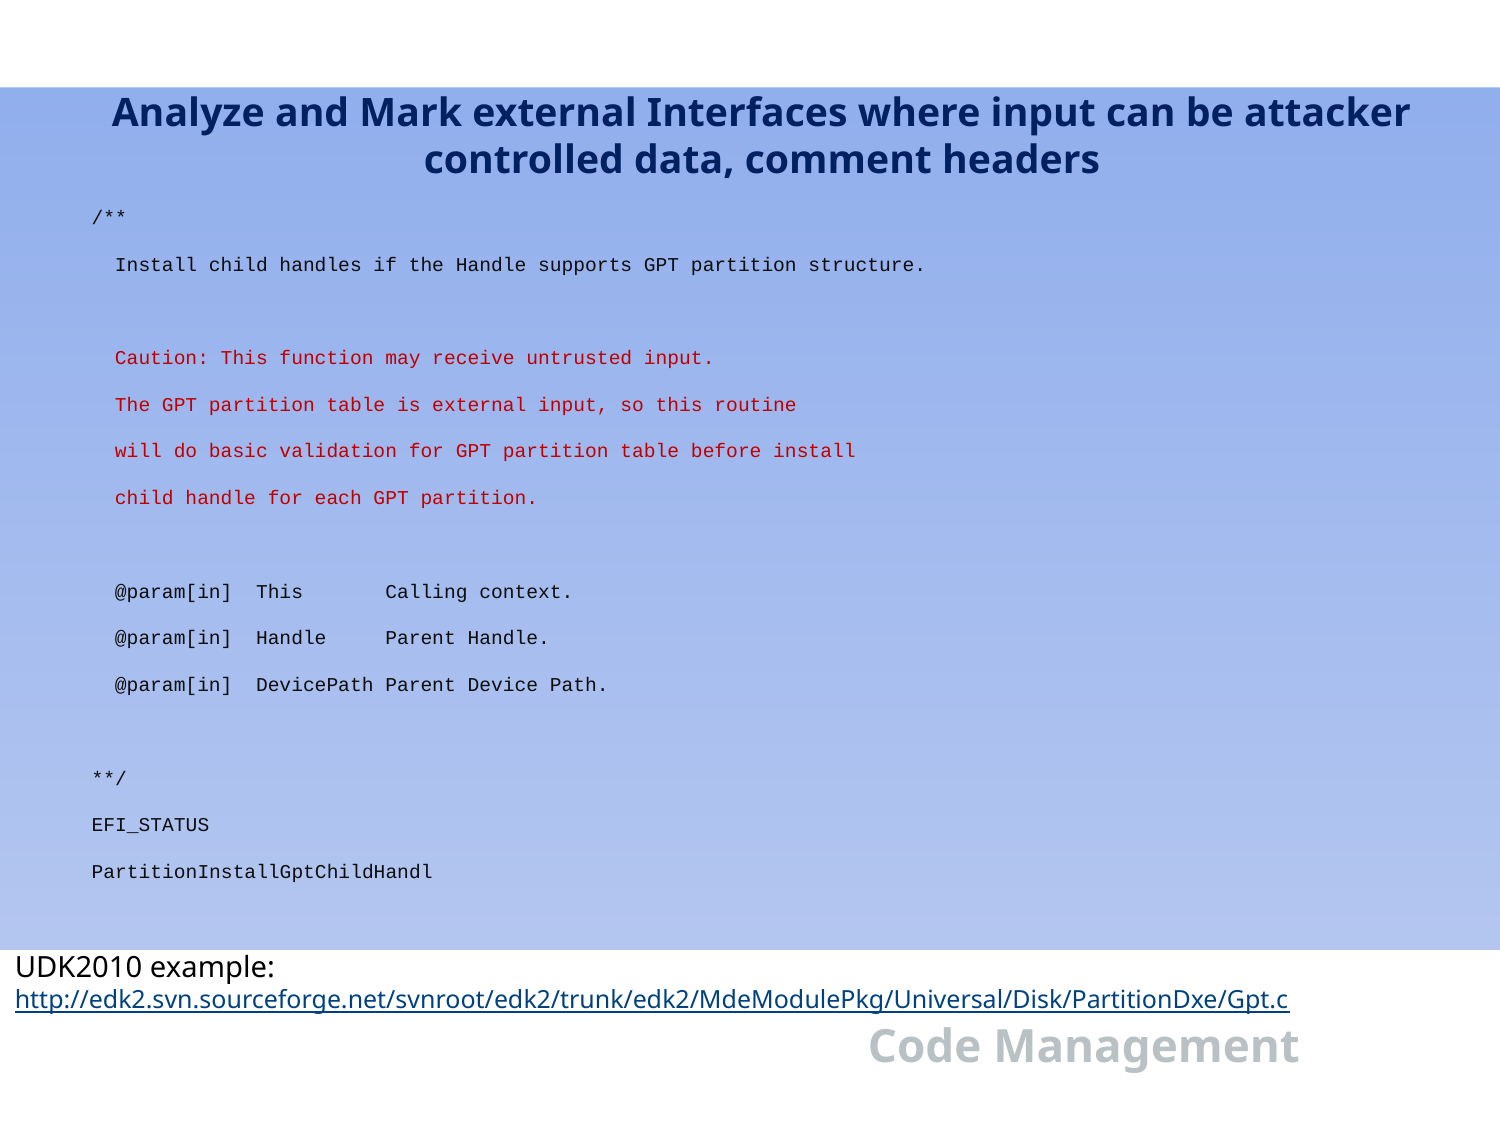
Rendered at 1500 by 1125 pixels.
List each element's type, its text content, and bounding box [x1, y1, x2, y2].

text_box UDK2010 example: http://edk2.svn.sourceforge.net/svnroot/edk2/trunk/edk2/MdeModulePkg/Universal/Disk/PartitionDxe/Gpt.c [0, 941, 1500, 1026]
list Code Management [37, 975, 1300, 1113]
list Analyze and Mark external Interfaces where input can be attacker controlled data, comment headers /** Install child handles if the Handle supports GPT partition structure. Caution: This function may receive untrusted input. The GPT partition table is external input, so this routine will do basic validation for GPT partition table before install child handle for each GPT partition. @param[in] This Calling context. @param[in] Handle Parent Handle. @param[in] DevicePath Parent Device Path. **/ EFI_STATUS PartitionInstallGptChildHandl [24, 87, 1500, 888]
